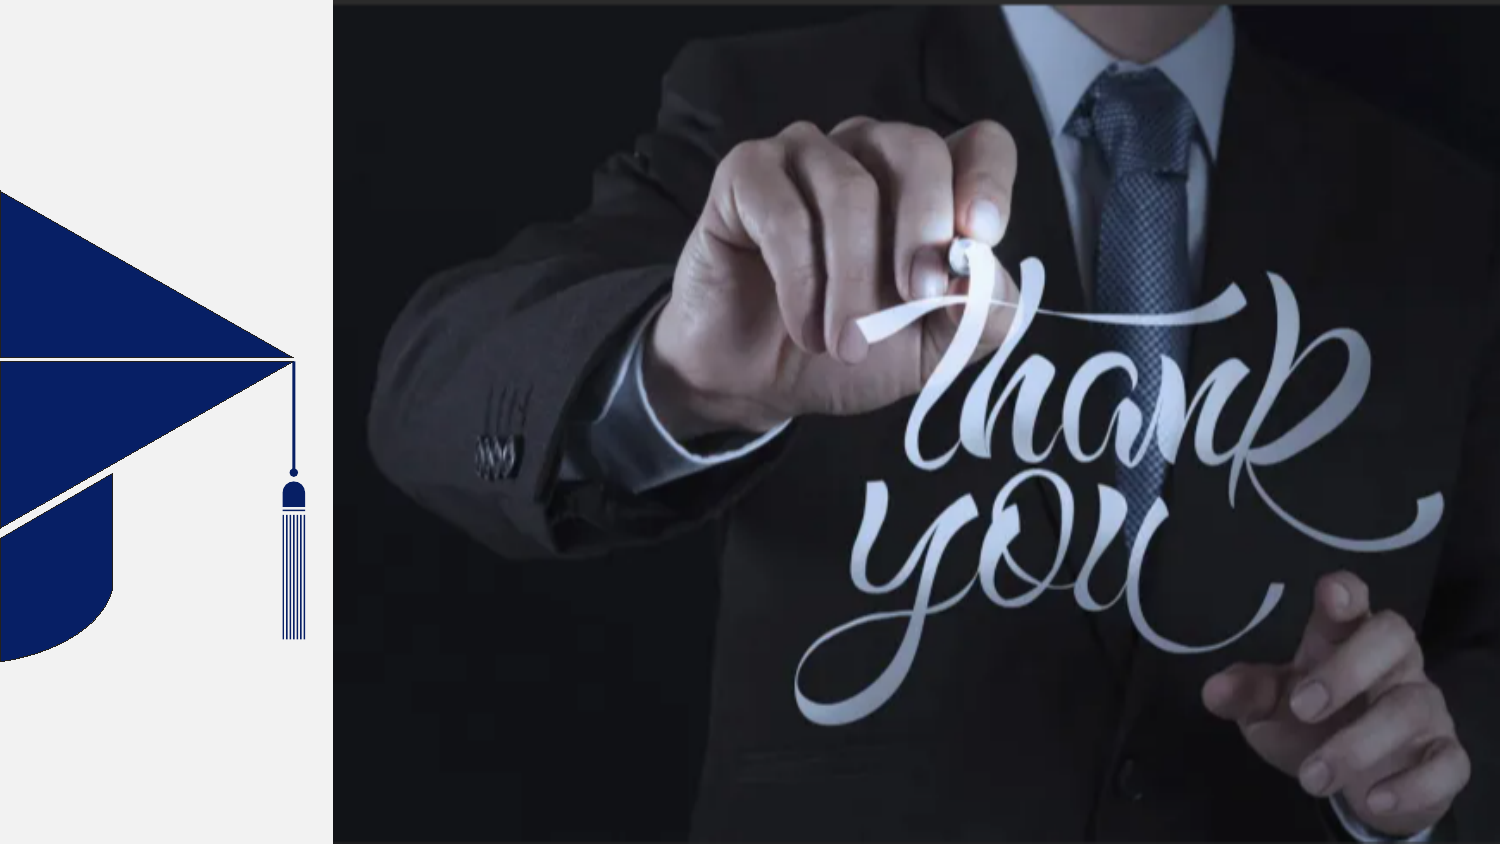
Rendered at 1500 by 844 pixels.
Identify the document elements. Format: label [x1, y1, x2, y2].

text_box [289, 361, 299, 477]
picture [333, 0, 1500, 844]
text_box [282, 481, 306, 507]
text_box [0, 361, 292, 529]
text_box [0, 190, 294, 358]
text_box [0, 473, 113, 662]
